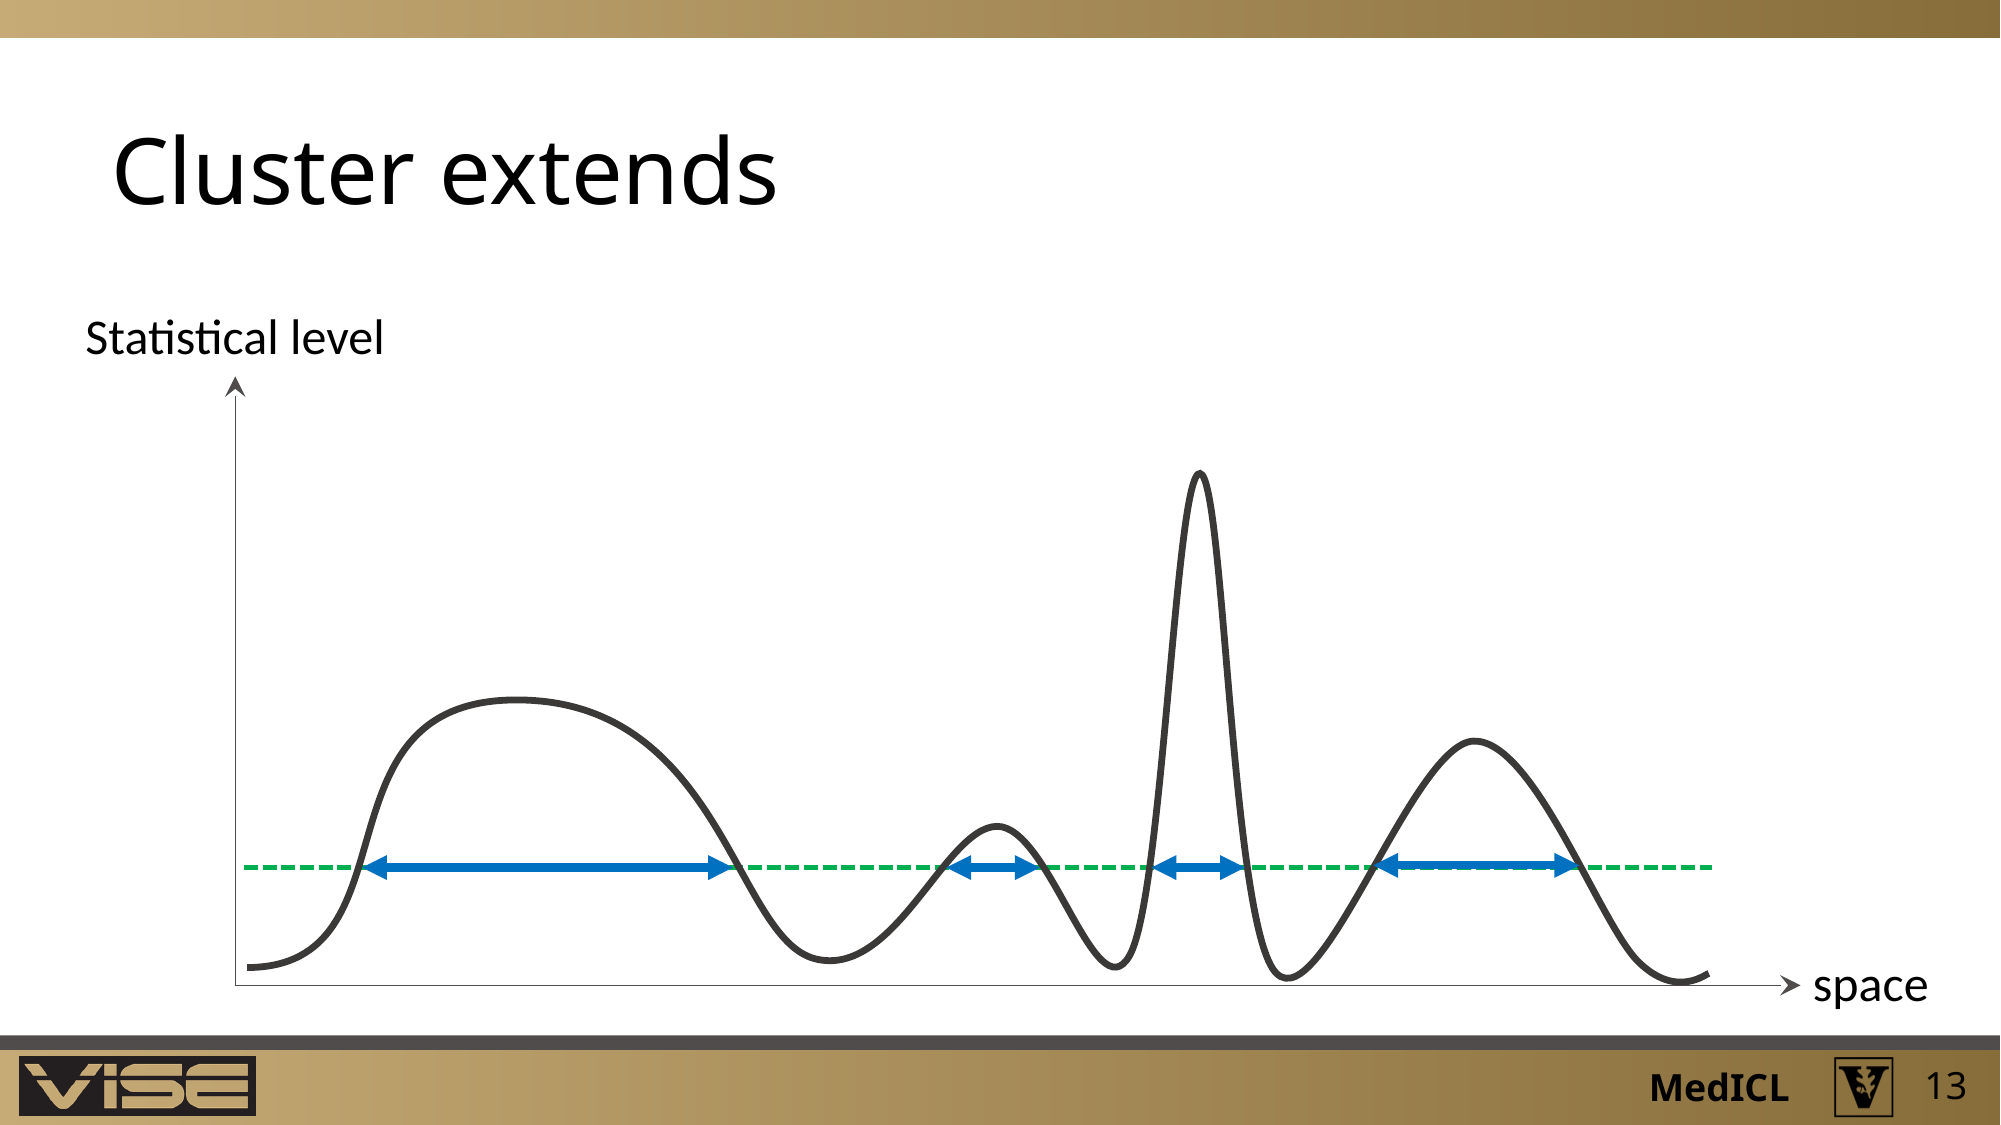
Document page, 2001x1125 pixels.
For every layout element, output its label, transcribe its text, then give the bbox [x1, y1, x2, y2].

text_box [247, 868, 1710, 984]
slide_number 13 [1893, 1057, 1983, 1118]
text_box Statistical level [70, 297, 400, 373]
title Cluster extends [96, 66, 1822, 284]
text_box [941, 825, 1045, 867]
text_box [1374, 740, 1583, 867]
text_box space [1798, 944, 1944, 1019]
picture [1833, 1057, 1893, 1118]
text_box [1148, 472, 1249, 867]
picture [19, 1056, 256, 1116]
text_box [357, 698, 740, 867]
